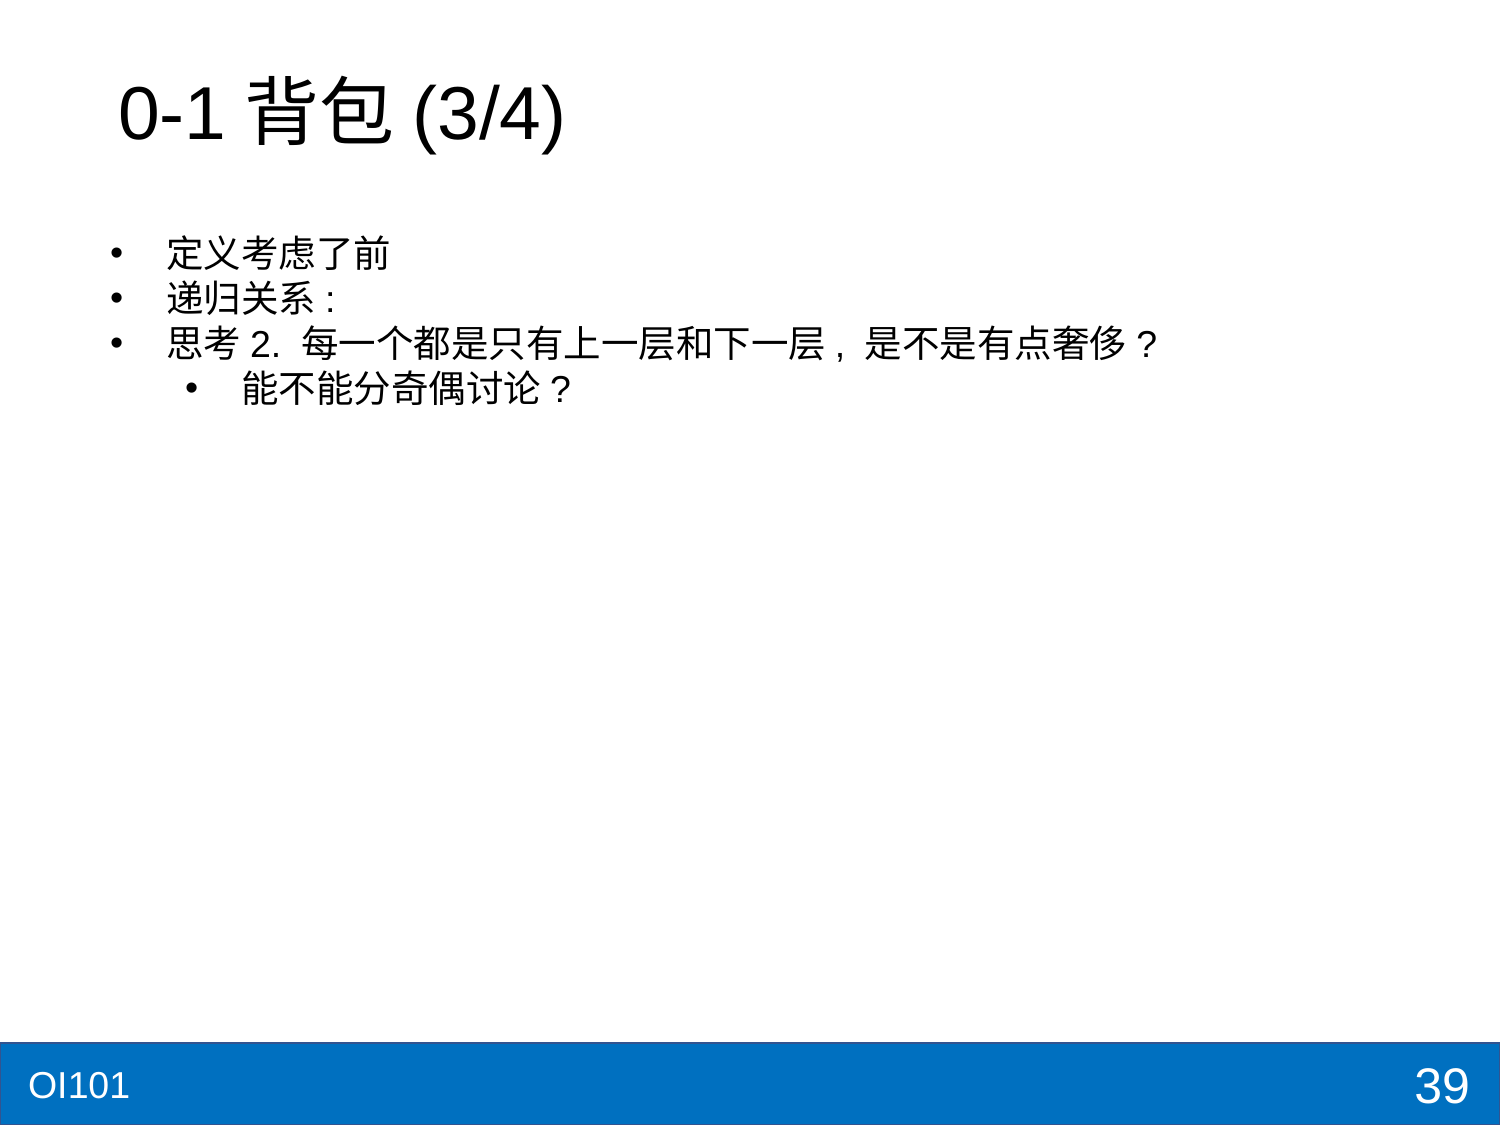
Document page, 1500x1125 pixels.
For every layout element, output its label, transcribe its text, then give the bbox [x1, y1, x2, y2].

slide_number 39 [1147, 1054, 1485, 1114]
title 0-1背包(3/4) [103, 59, 1397, 171]
